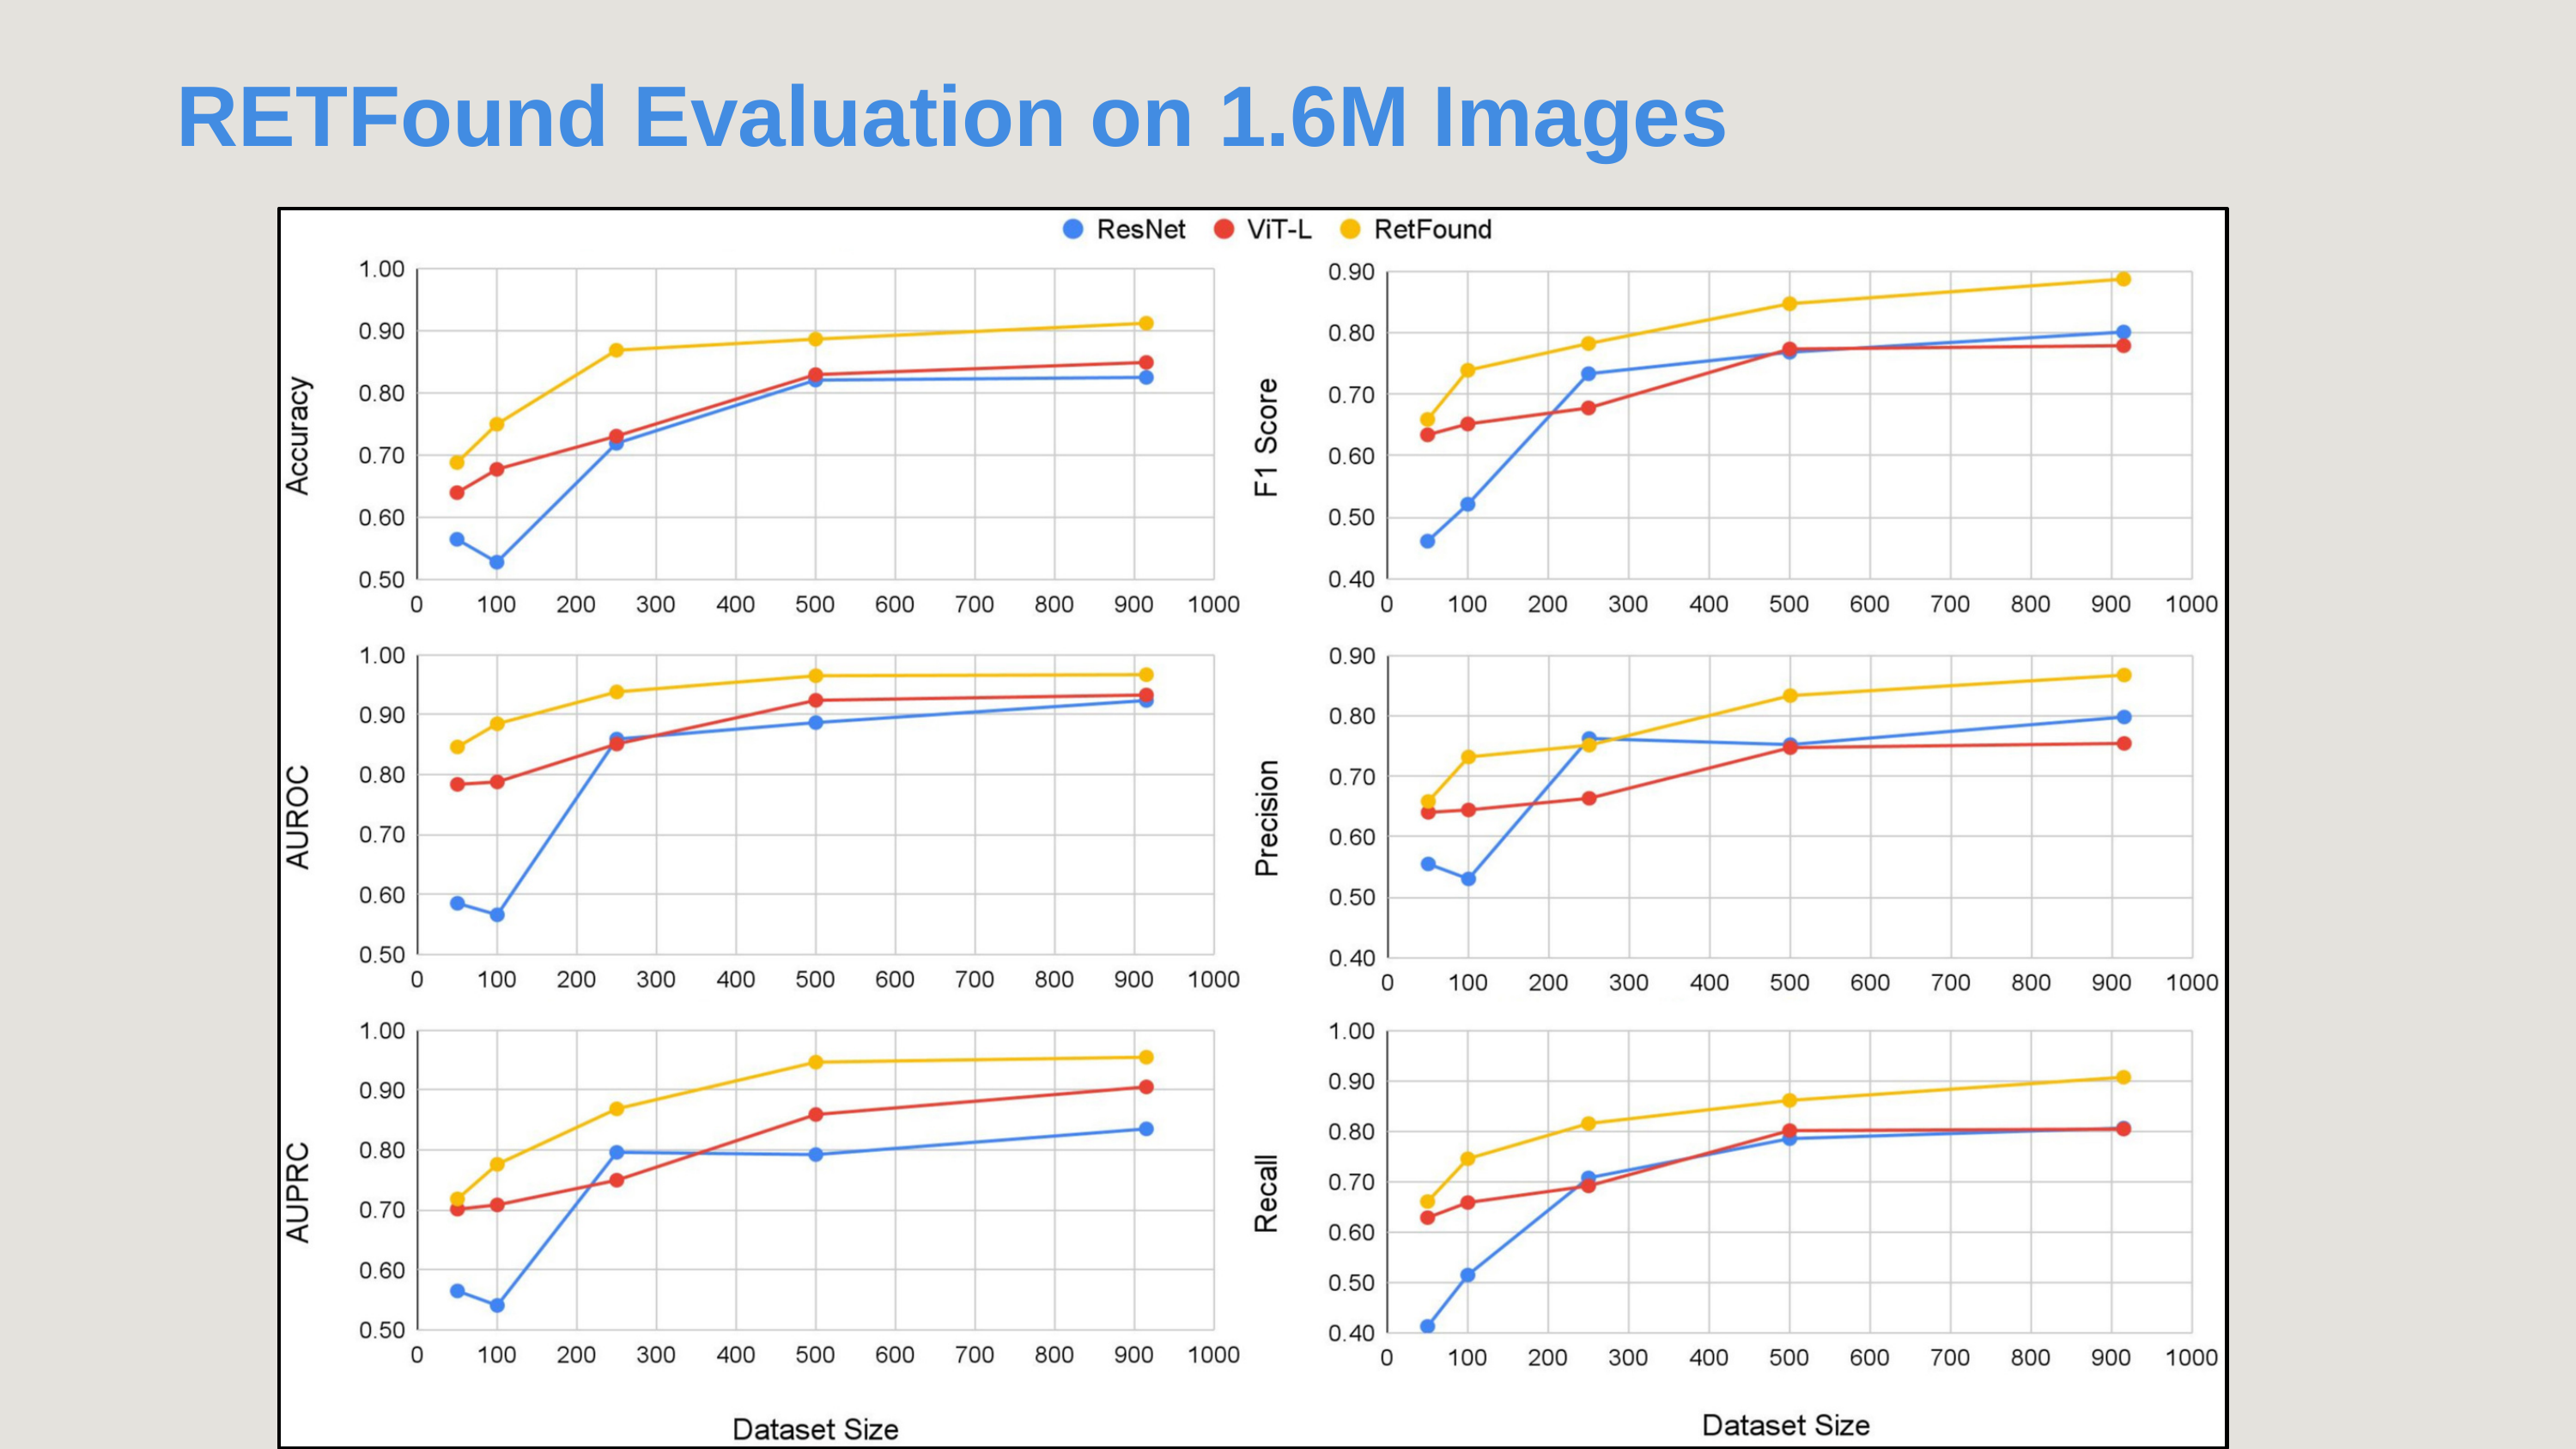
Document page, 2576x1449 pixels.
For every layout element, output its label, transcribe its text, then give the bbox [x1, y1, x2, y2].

text_box RETFound Evaluation on 1.6M Images [163, 54, 1996, 201]
text_box [278, 208, 2227, 1449]
